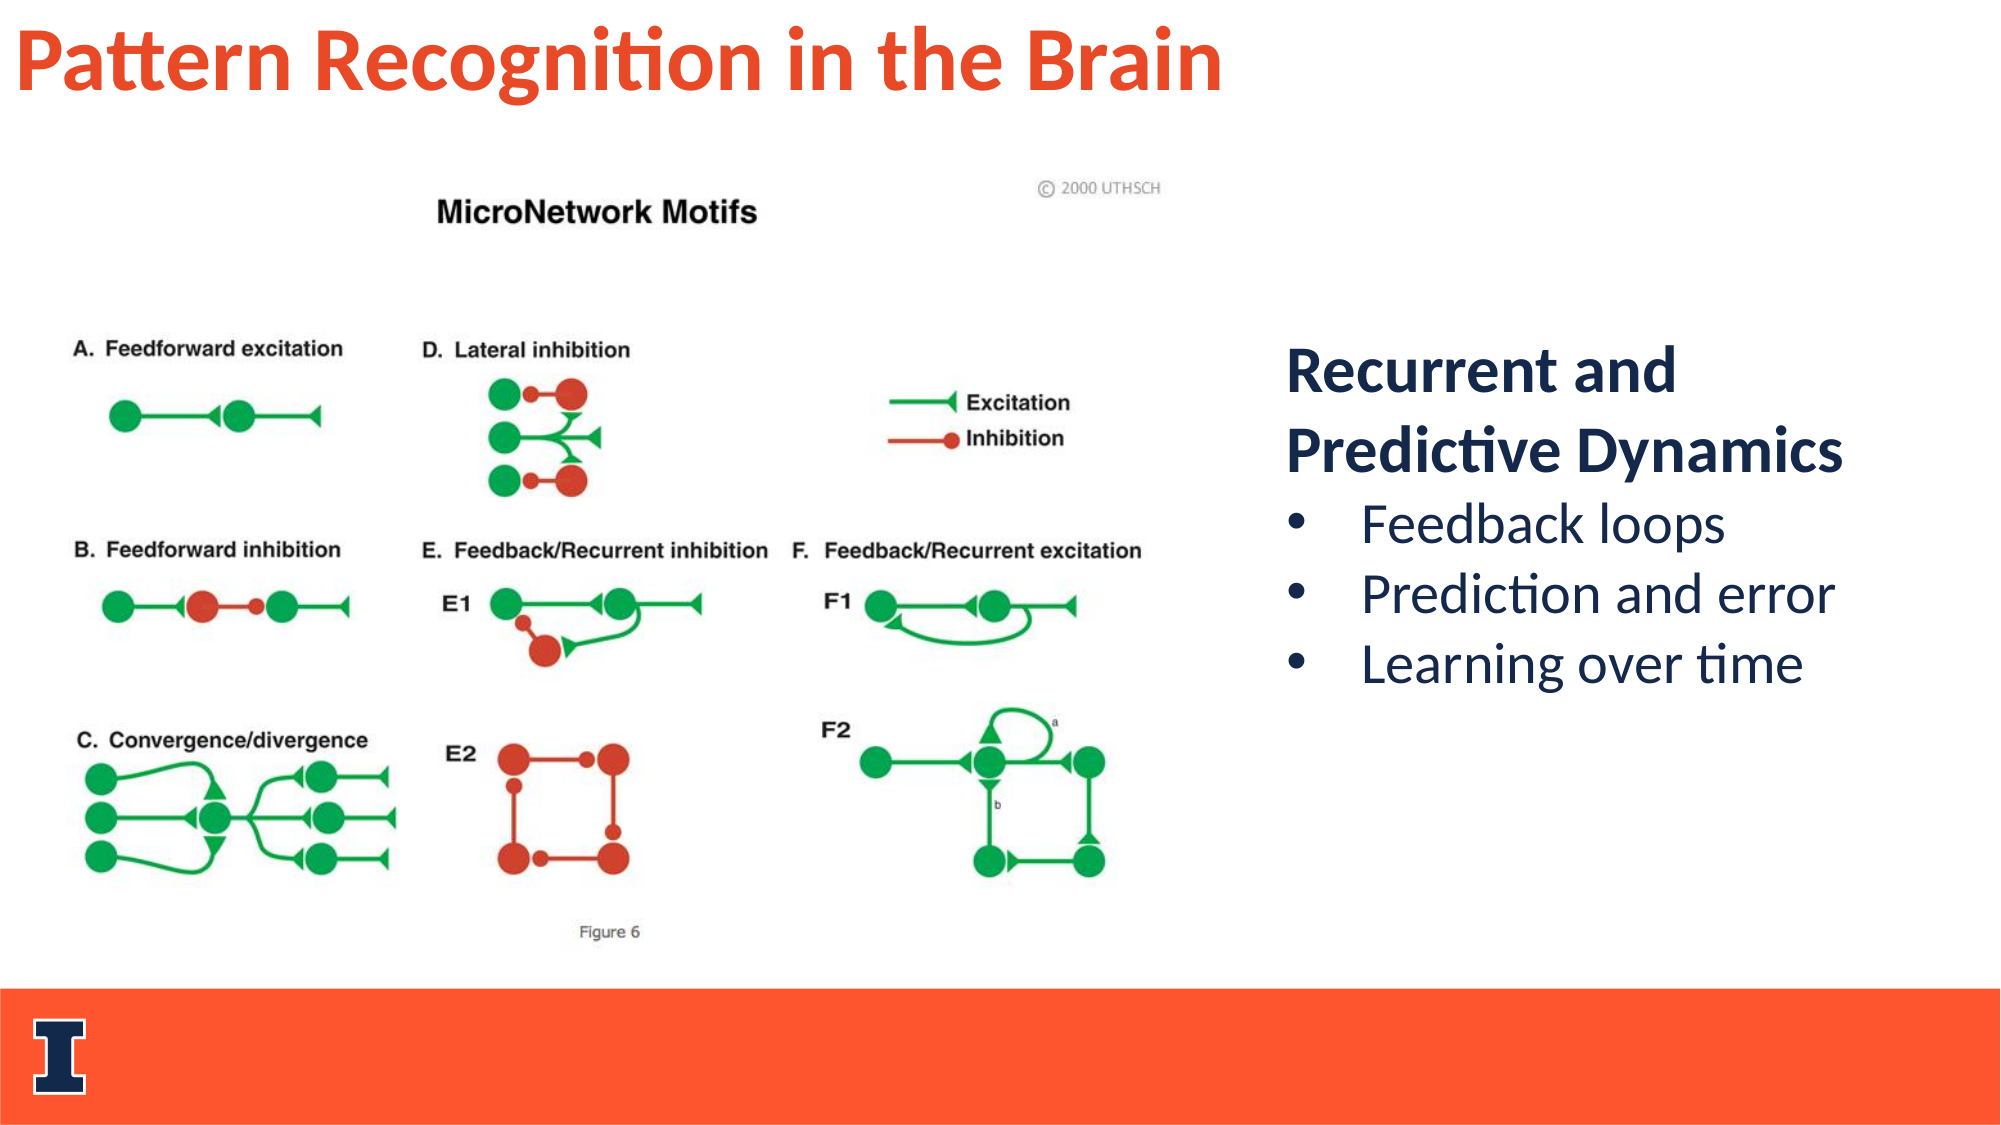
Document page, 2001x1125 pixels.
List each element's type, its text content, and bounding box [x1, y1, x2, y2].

text_box Pattern Recognition in the Brain [0, 0, 1884, 121]
text_box Recurrent and Predictive Dynamics Feedback loops Prediction and error Learning over time [1271, 318, 1952, 703]
picture [0, 0, 2001, 1125]
